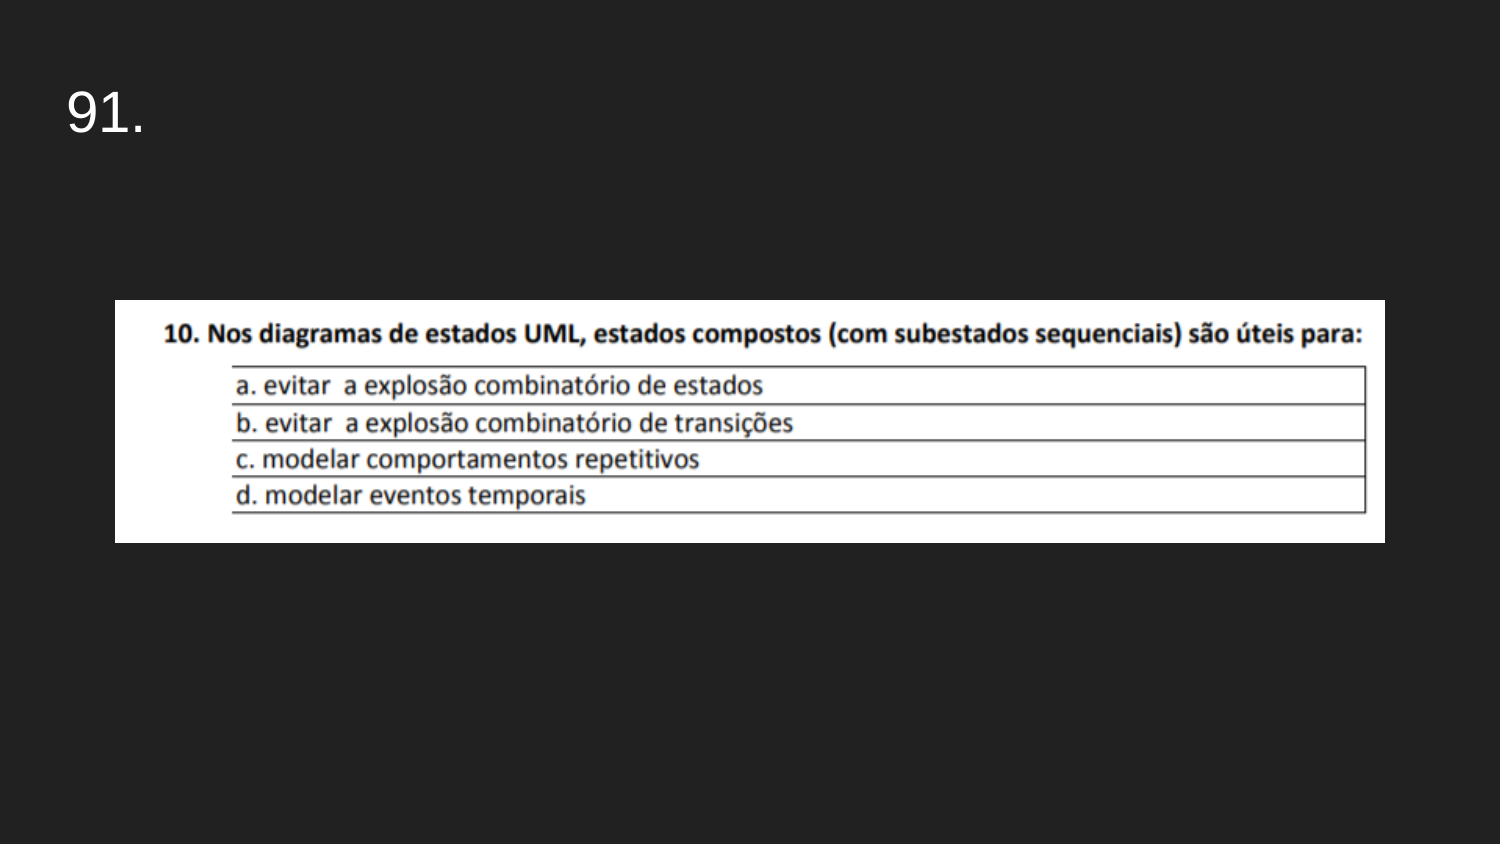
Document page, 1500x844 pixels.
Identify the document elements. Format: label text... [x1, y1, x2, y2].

picture [115, 300, 1385, 544]
title 91. [51, 59, 1449, 153]
